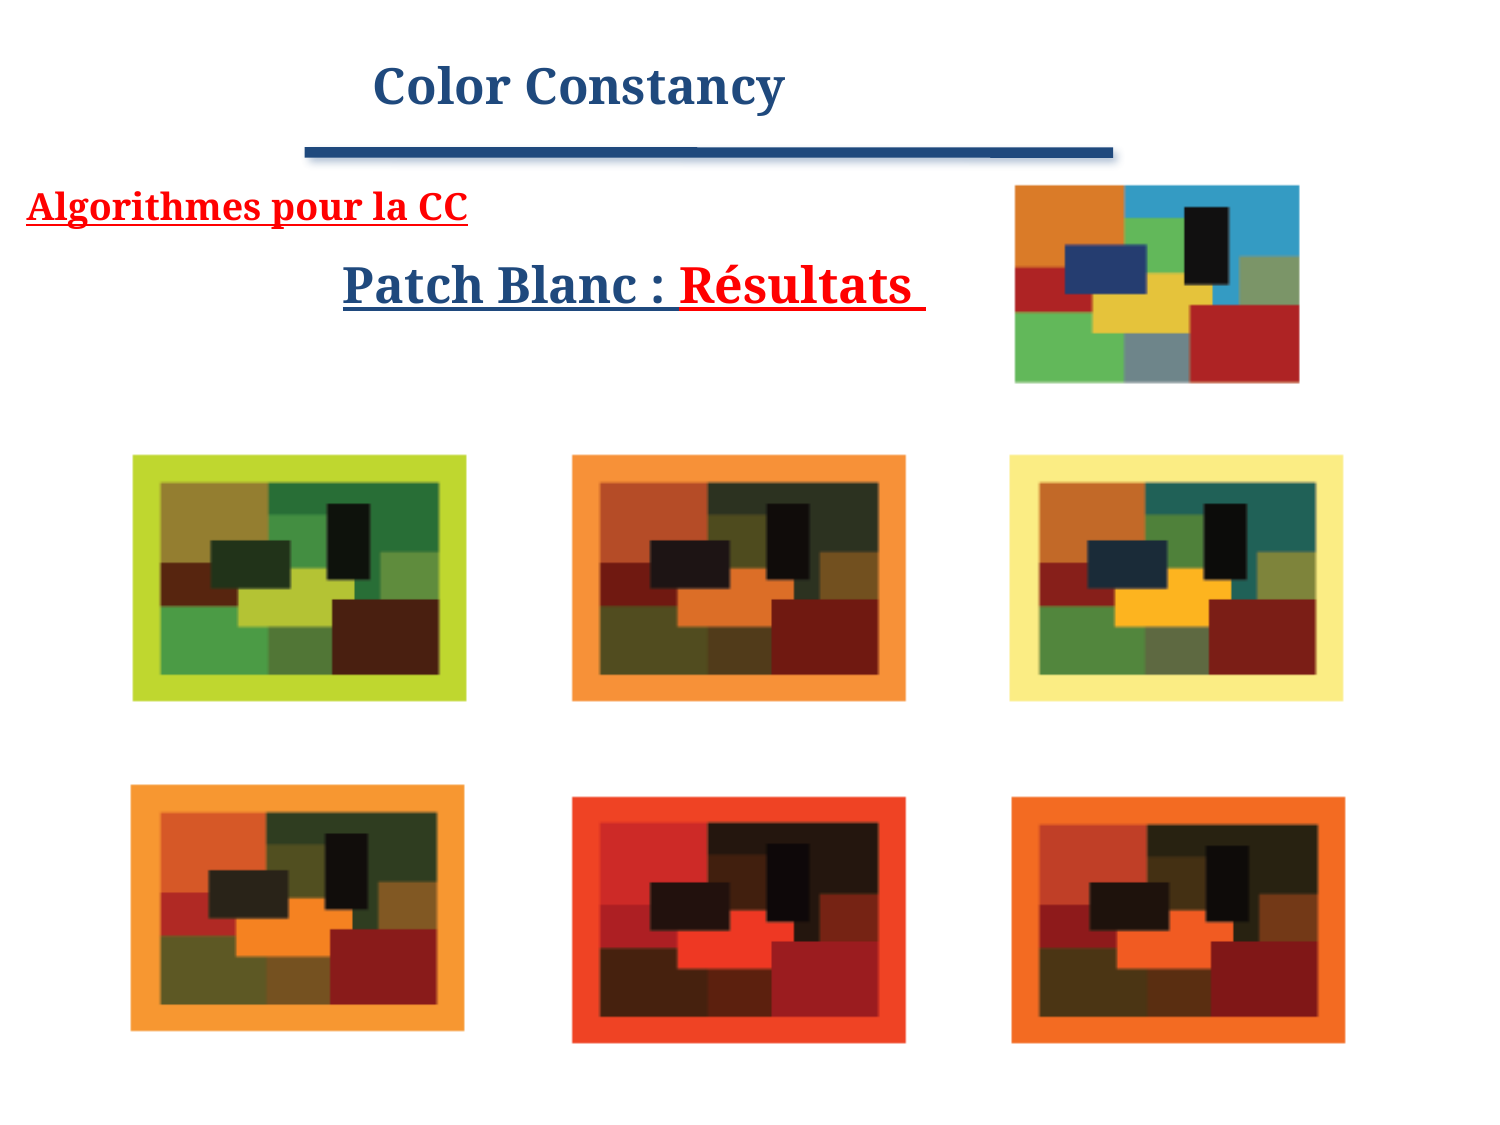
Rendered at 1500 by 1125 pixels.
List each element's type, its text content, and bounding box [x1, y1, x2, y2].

text_box Patch Blanc : Résultats [328, 246, 990, 321]
picture [995, 175, 1313, 398]
picture [116, 433, 1360, 1056]
text_box Algorithmes pour la CC [11, 175, 516, 236]
text_box Color Constancy [358, 46, 801, 122]
